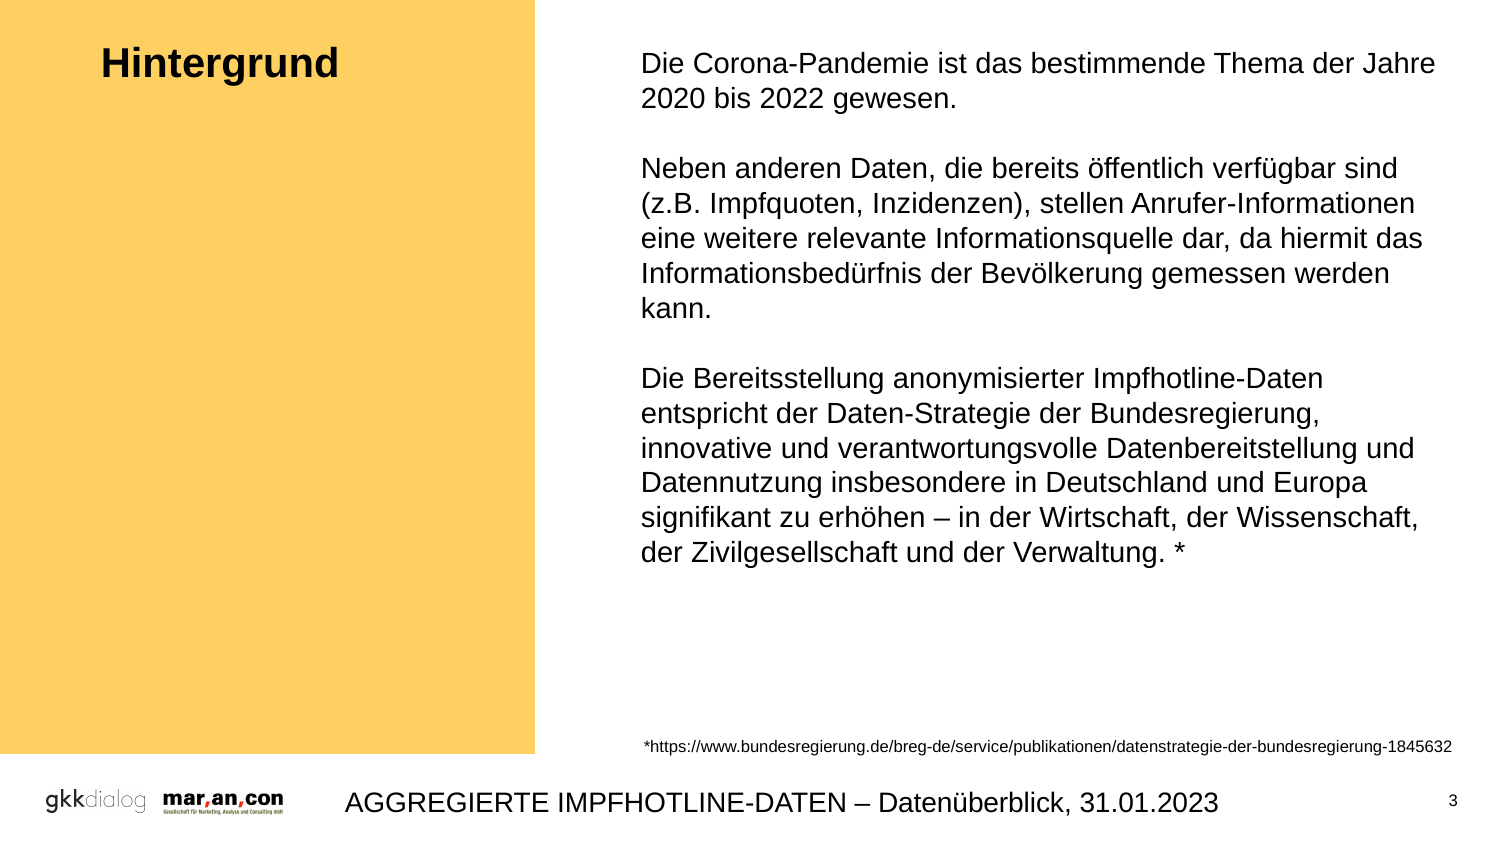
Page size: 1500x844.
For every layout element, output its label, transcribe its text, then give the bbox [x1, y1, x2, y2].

list Die Corona-Pandemie ist das bestimmende Thema der Jahre 2020 bis 2022 gewesen. Neben anderen Daten, die bereits öffentlich verfügbar sind (z.B. Impfquoten, Inzidenzen), stellen Anrufer-Informationen eine weitere relevante Informationsquelle dar, da hiermit das Informationsbedürfnis der Bevölkerung gemessen werden kann. Die Bereitsstellung anonymisierter Impfhotline-Daten entspricht der Daten-Strategie der Bundesregierung, innovative und verantwortungsvolle Datenbereitstellung und Datennutzung insbesondere in Deutschland und Europa signifikant zu erhöhen – in der Wirtschaft, der Wissenschaft, der Zivilgesellschaft und der Verwaltung. * [537, 0, 1500, 756]
slide_number 3 [1372, 782, 1473, 828]
text_box *https://www.bundesregierung.de/breg-de/service/publikationen/datenstrategie-der-bundesregierung-1845632 [637, 731, 1473, 777]
list Hintergrund [0, 0, 535, 754]
picture [162, 791, 284, 816]
picture [46, 789, 145, 813]
